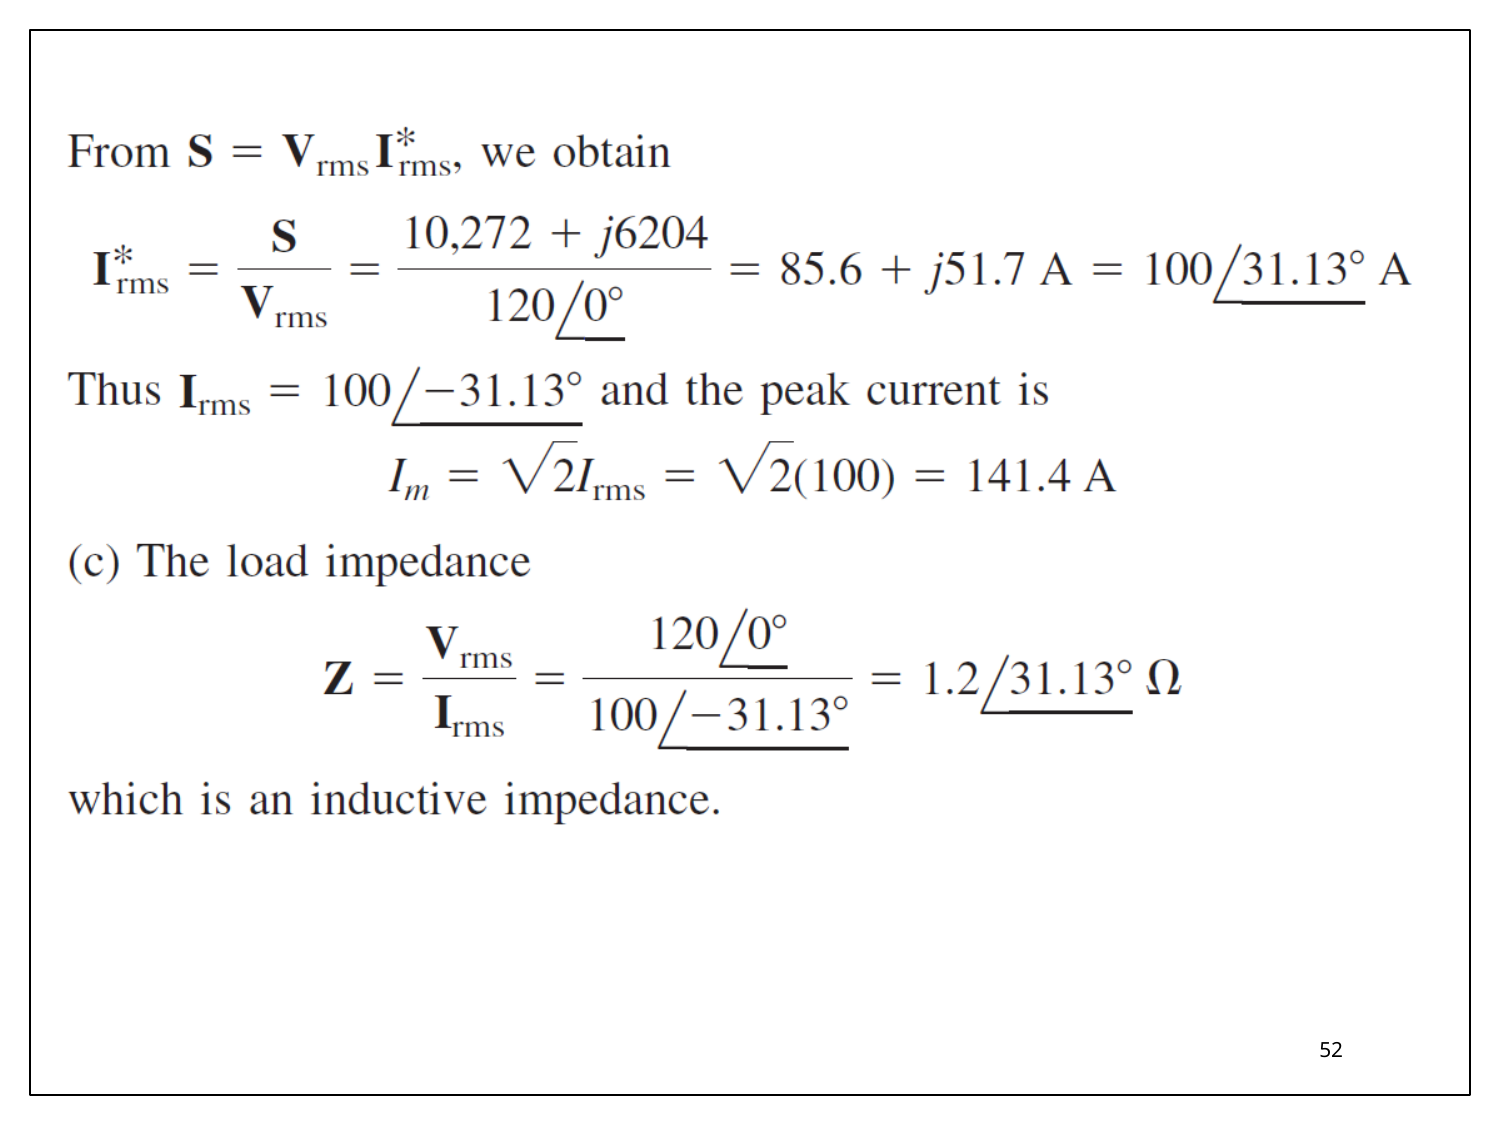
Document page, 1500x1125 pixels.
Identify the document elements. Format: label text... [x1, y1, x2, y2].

slide_number 52 [1147, 1020, 1358, 1081]
picture [49, 112, 1463, 837]
